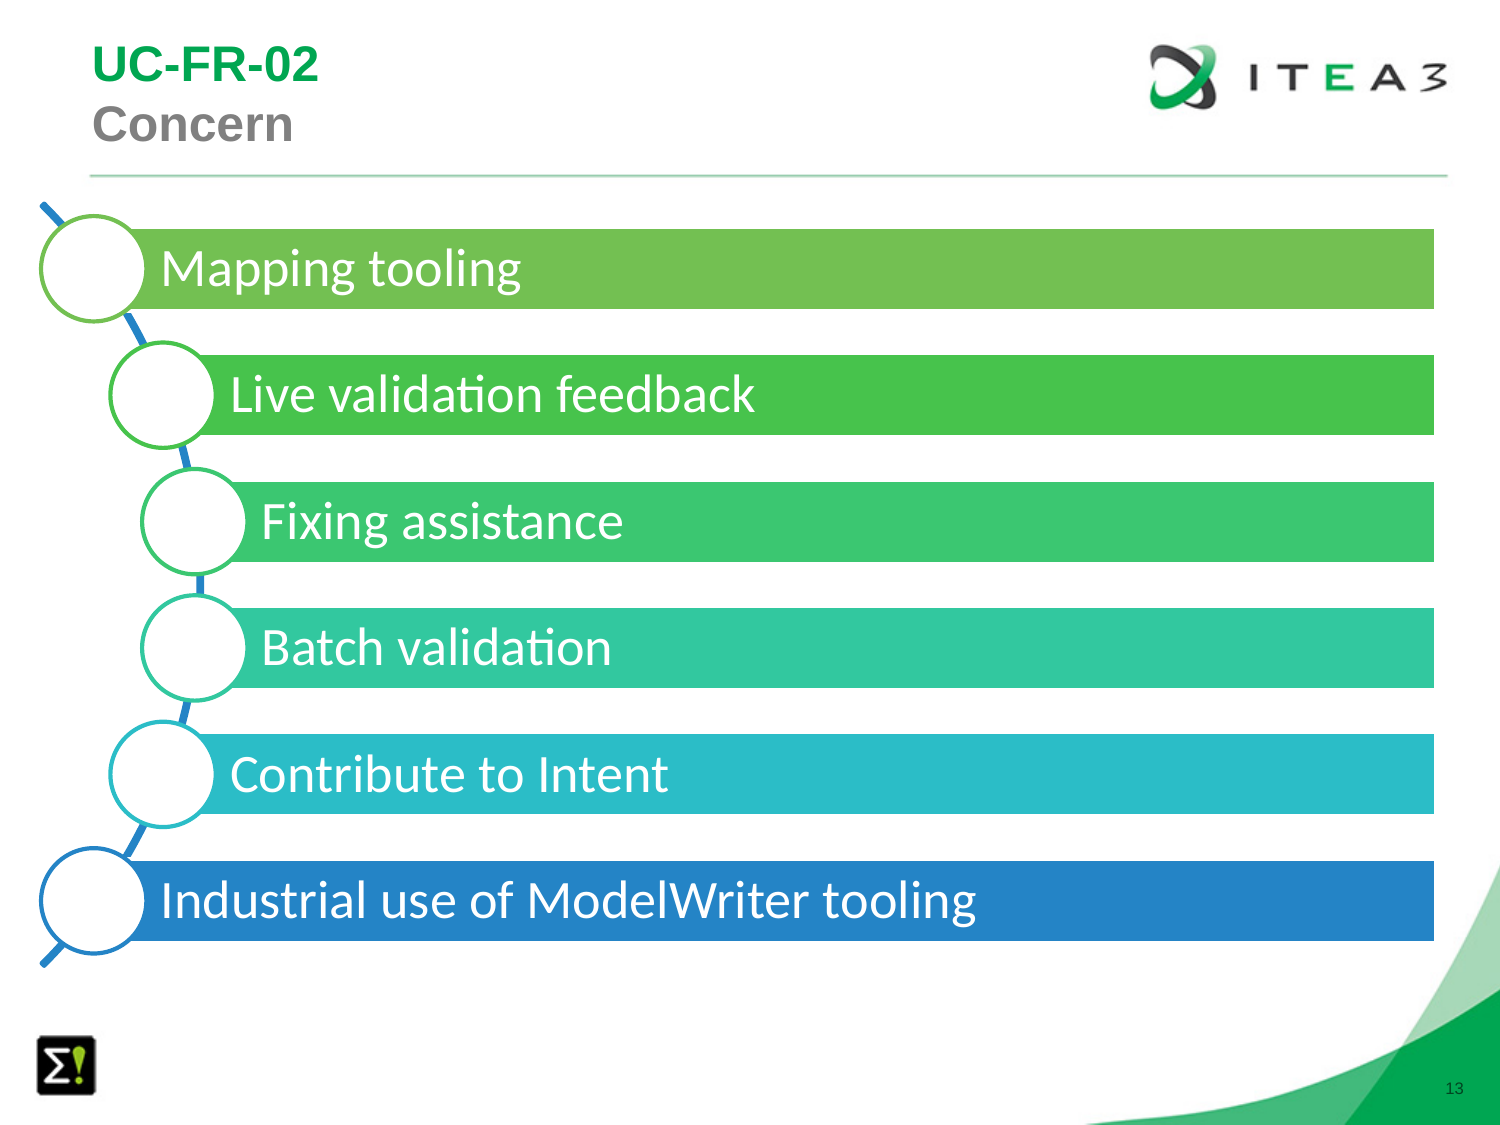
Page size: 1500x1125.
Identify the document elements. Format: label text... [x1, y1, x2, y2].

title UC-FR-02 Concern [76, 23, 1099, 160]
picture [0, 0, 1500, 1125]
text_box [29, 184, 1448, 986]
